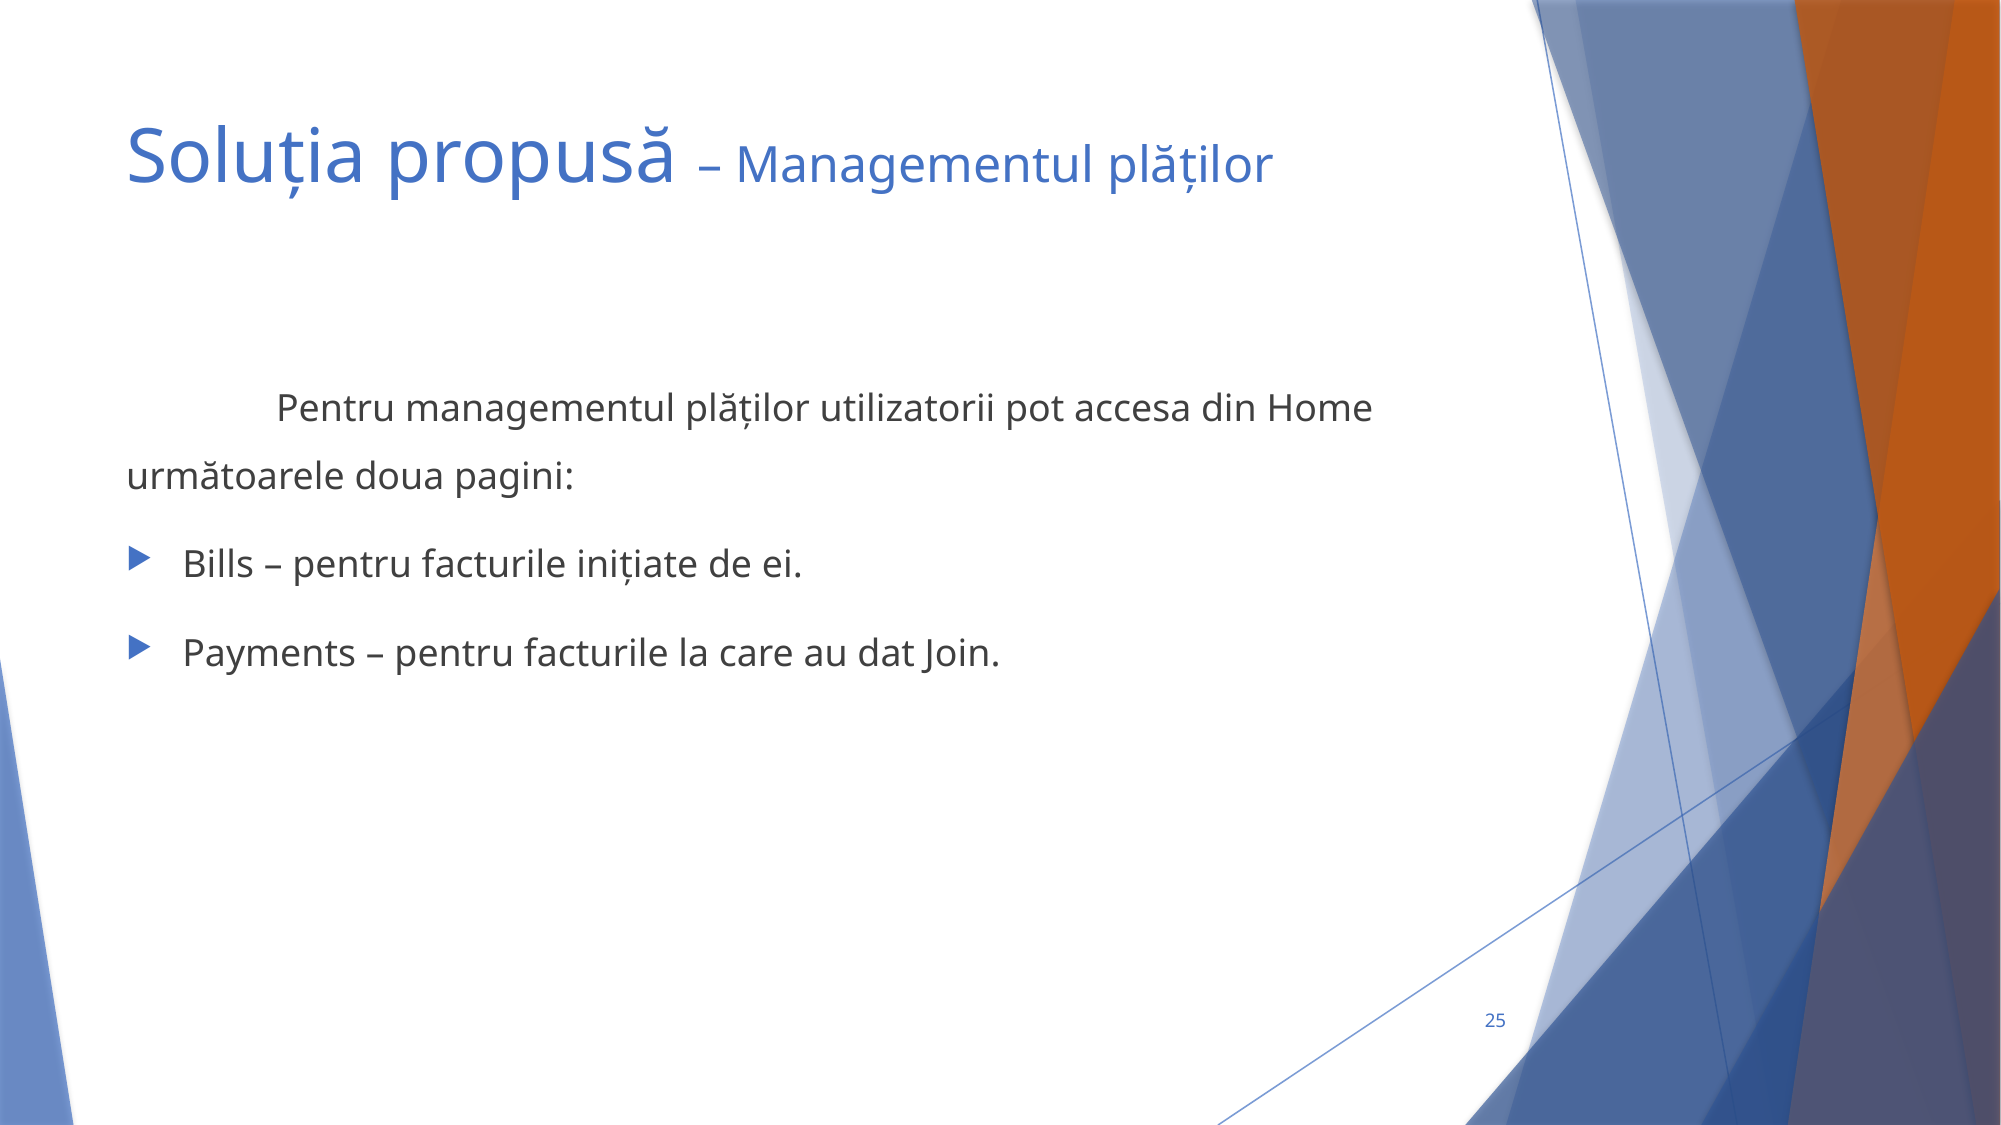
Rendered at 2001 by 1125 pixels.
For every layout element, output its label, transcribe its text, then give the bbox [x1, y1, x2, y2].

title Soluția propusă – Managementul plăților [111, 99, 1522, 317]
list Pentru managementul plăților utilizatorii pot accesa din Home următoarele doua pagini: Bills – pentru facturile inițiate de ei. Payments – pentru facturile la care au dat Join. [111, 354, 1522, 992]
slide_number 25 [1409, 992, 1522, 1051]
